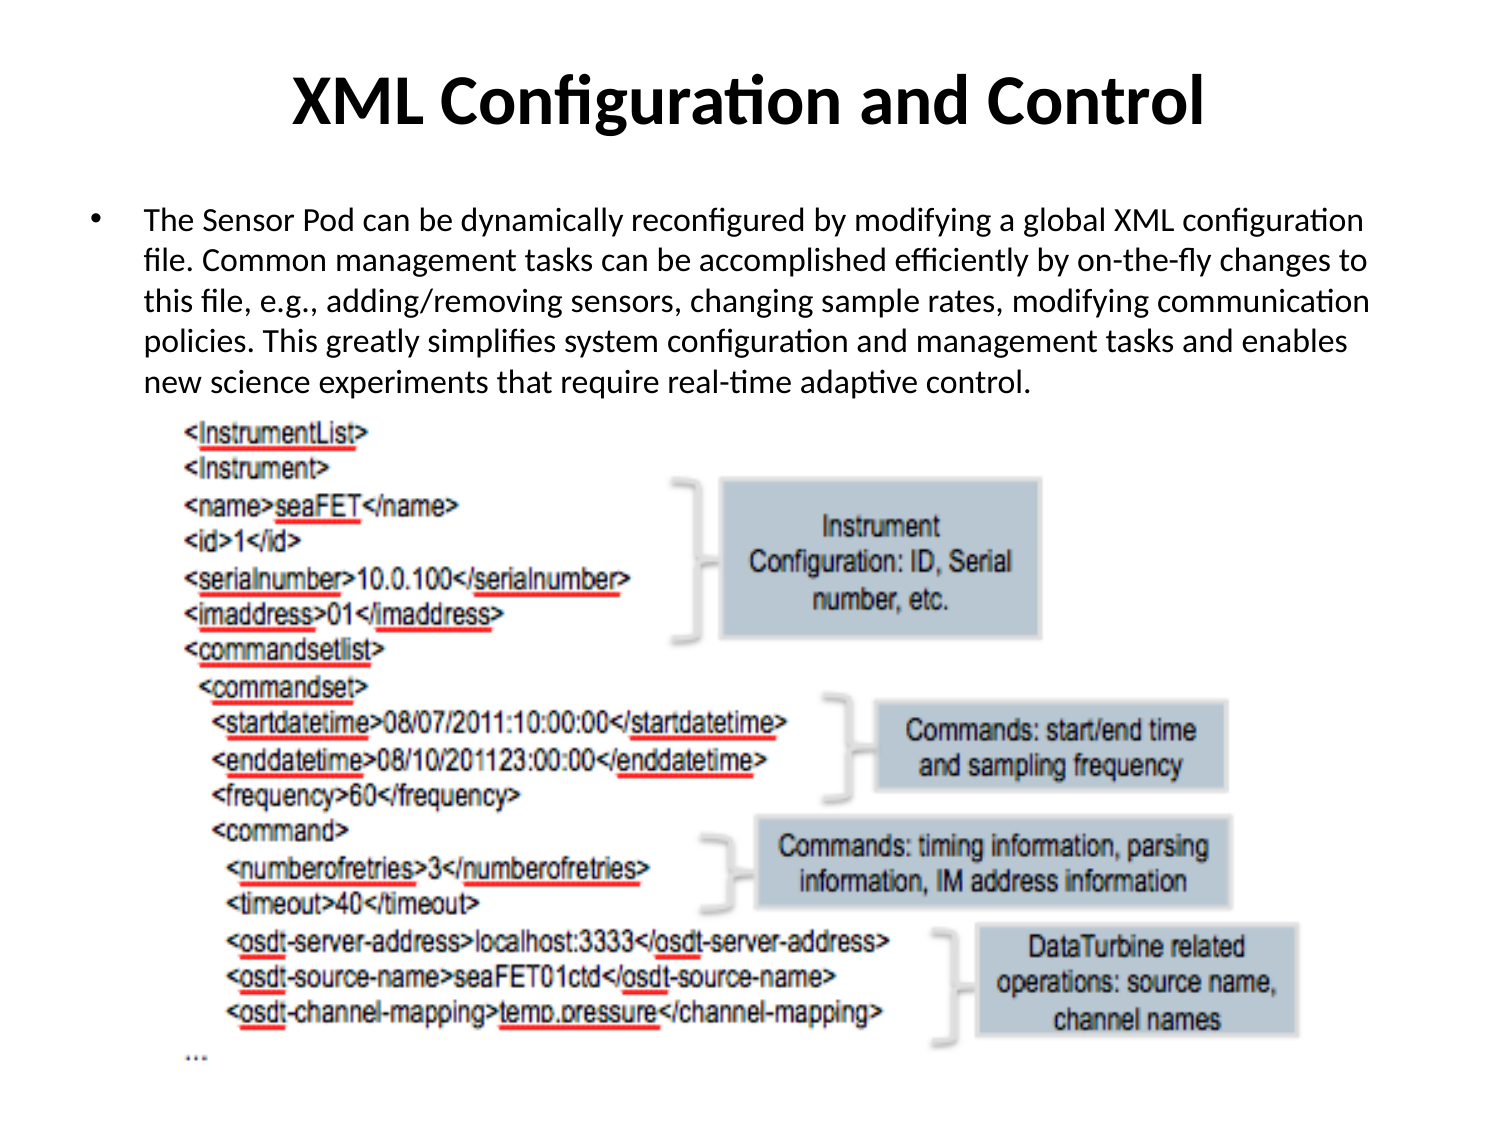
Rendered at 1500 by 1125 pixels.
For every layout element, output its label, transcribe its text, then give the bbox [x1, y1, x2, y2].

list The Sensor Pod can be dynamically reconfigured by modifying a global XML configuration file. Common management tasks can be accomplished efficiently by on-the-fly changes to this file, e.g., adding/removing sensors, changing sample rates, modifying communication policies. This greatly simplifies system configuration and management tasks and enables new science experiments that require real-time adaptive control. [75, 189, 1425, 410]
picture [125, 409, 1373, 1071]
title XML Configuration and Control [75, 45, 1425, 189]
